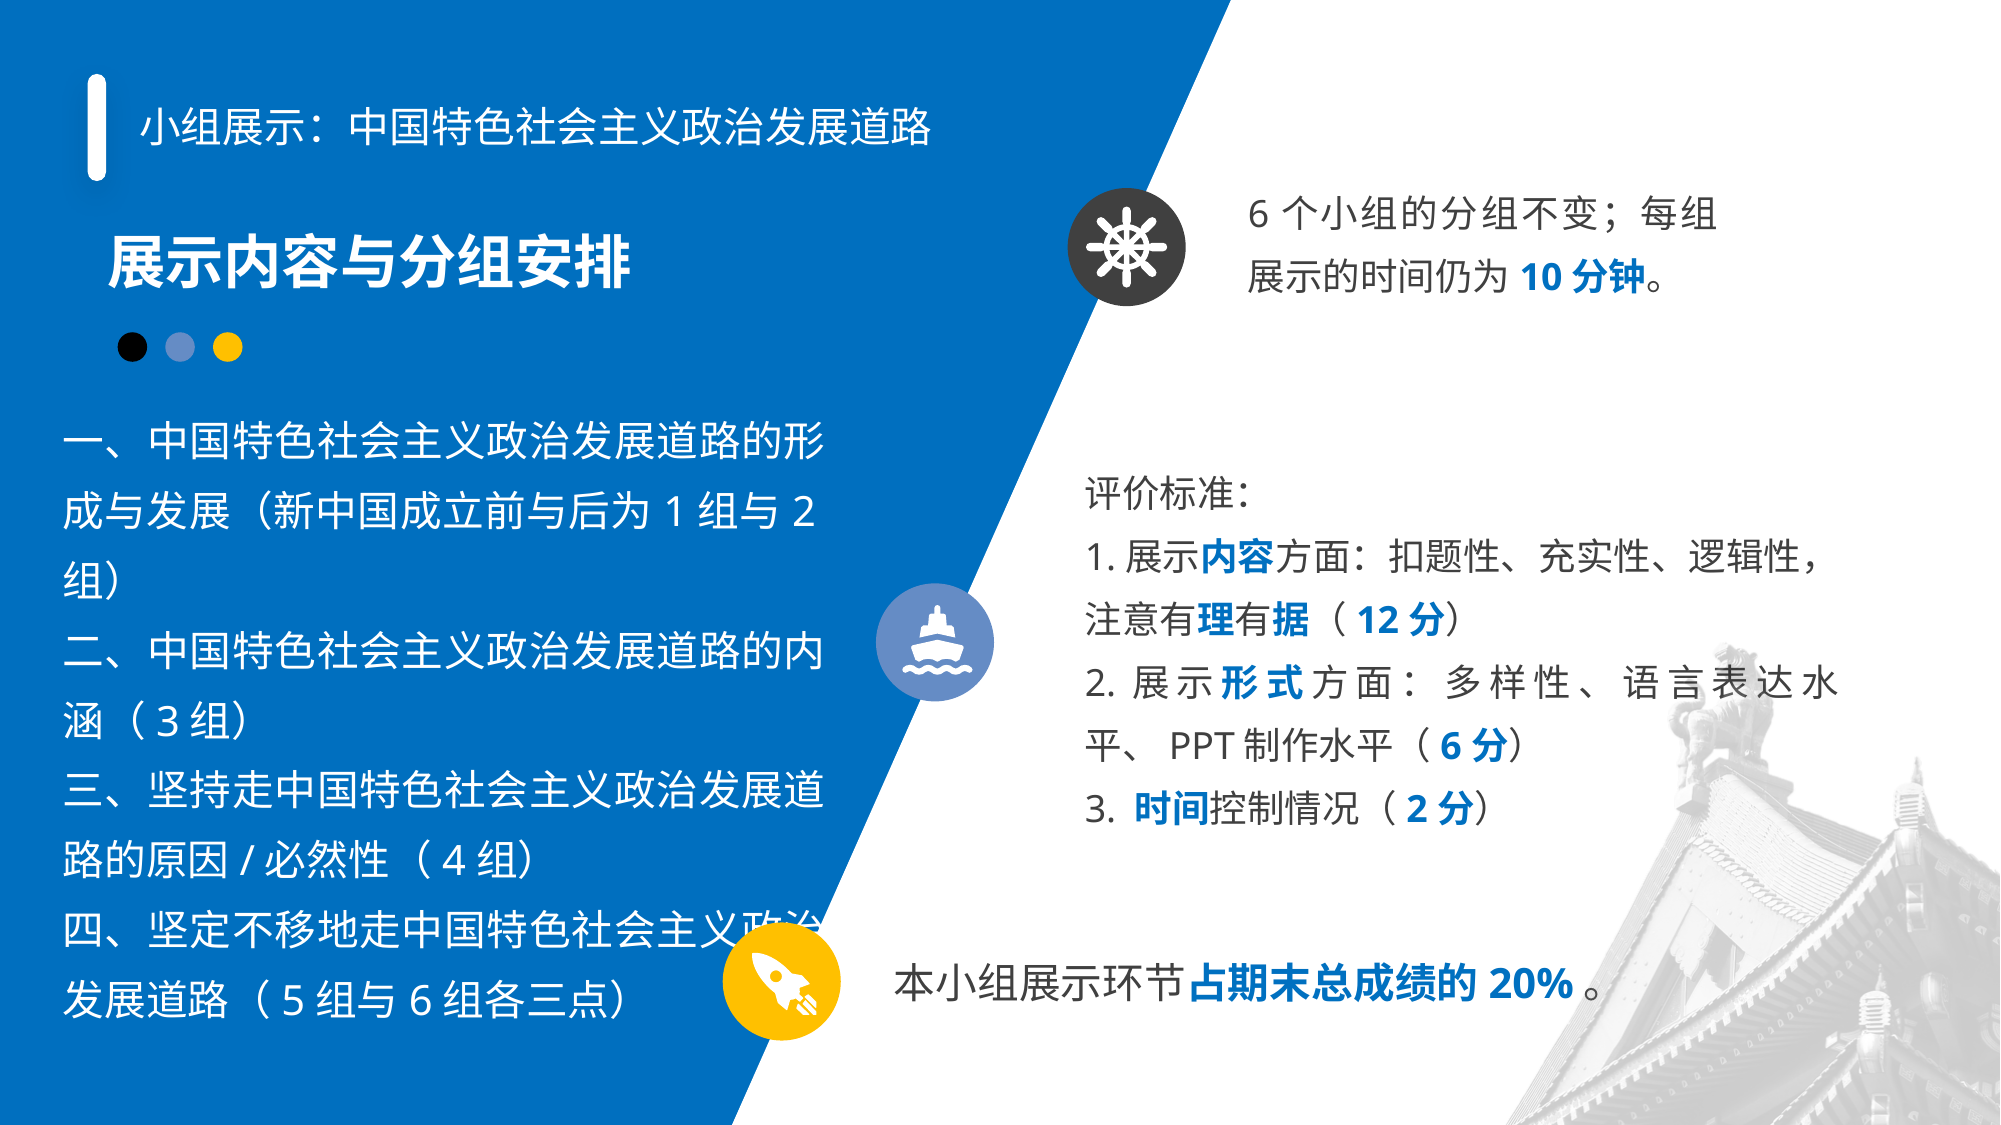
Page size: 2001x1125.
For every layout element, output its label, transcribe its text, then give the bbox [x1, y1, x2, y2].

list 小组展示：中国特色社会主义政治发展道路 [124, 99, 994, 156]
text_box 6个小组的分组不变；每组展示的时间仍为10分钟。 [1233, 164, 1734, 306]
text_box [875, 583, 994, 702]
text_box [841, 0, 2000, 1125]
text_box 一、中国特色社会主义政治发展道路的形成与发展（新中国成立前与后为1组与2组） 二、中国特色社会主义政治发展道路的内涵（3组） 三、坚持走中国特色社会主义政治发展道路的原因/必然性（4组） 四、坚定不移地走中国特色社会主义政治发展道路（5组与6组各三点） [47, 386, 841, 1125]
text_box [722, 922, 841, 1041]
text_box 展示内容与分组安排 [92, 217, 697, 303]
text_box 本小组展示环节占期末总成绩的20%。 [879, 929, 1497, 1015]
picture [1497, 619, 2000, 1125]
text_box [1067, 188, 1186, 307]
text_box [117, 332, 243, 362]
text_box 评价标准： 1.展示内容方面：扣题性、充实性、逻辑性，注意有理有据（12分） 2.展示形式方面：多样性、语言表达水平、PPT制作水平（6分） 3. 时间控制情况（2分） [1070, 444, 1854, 838]
